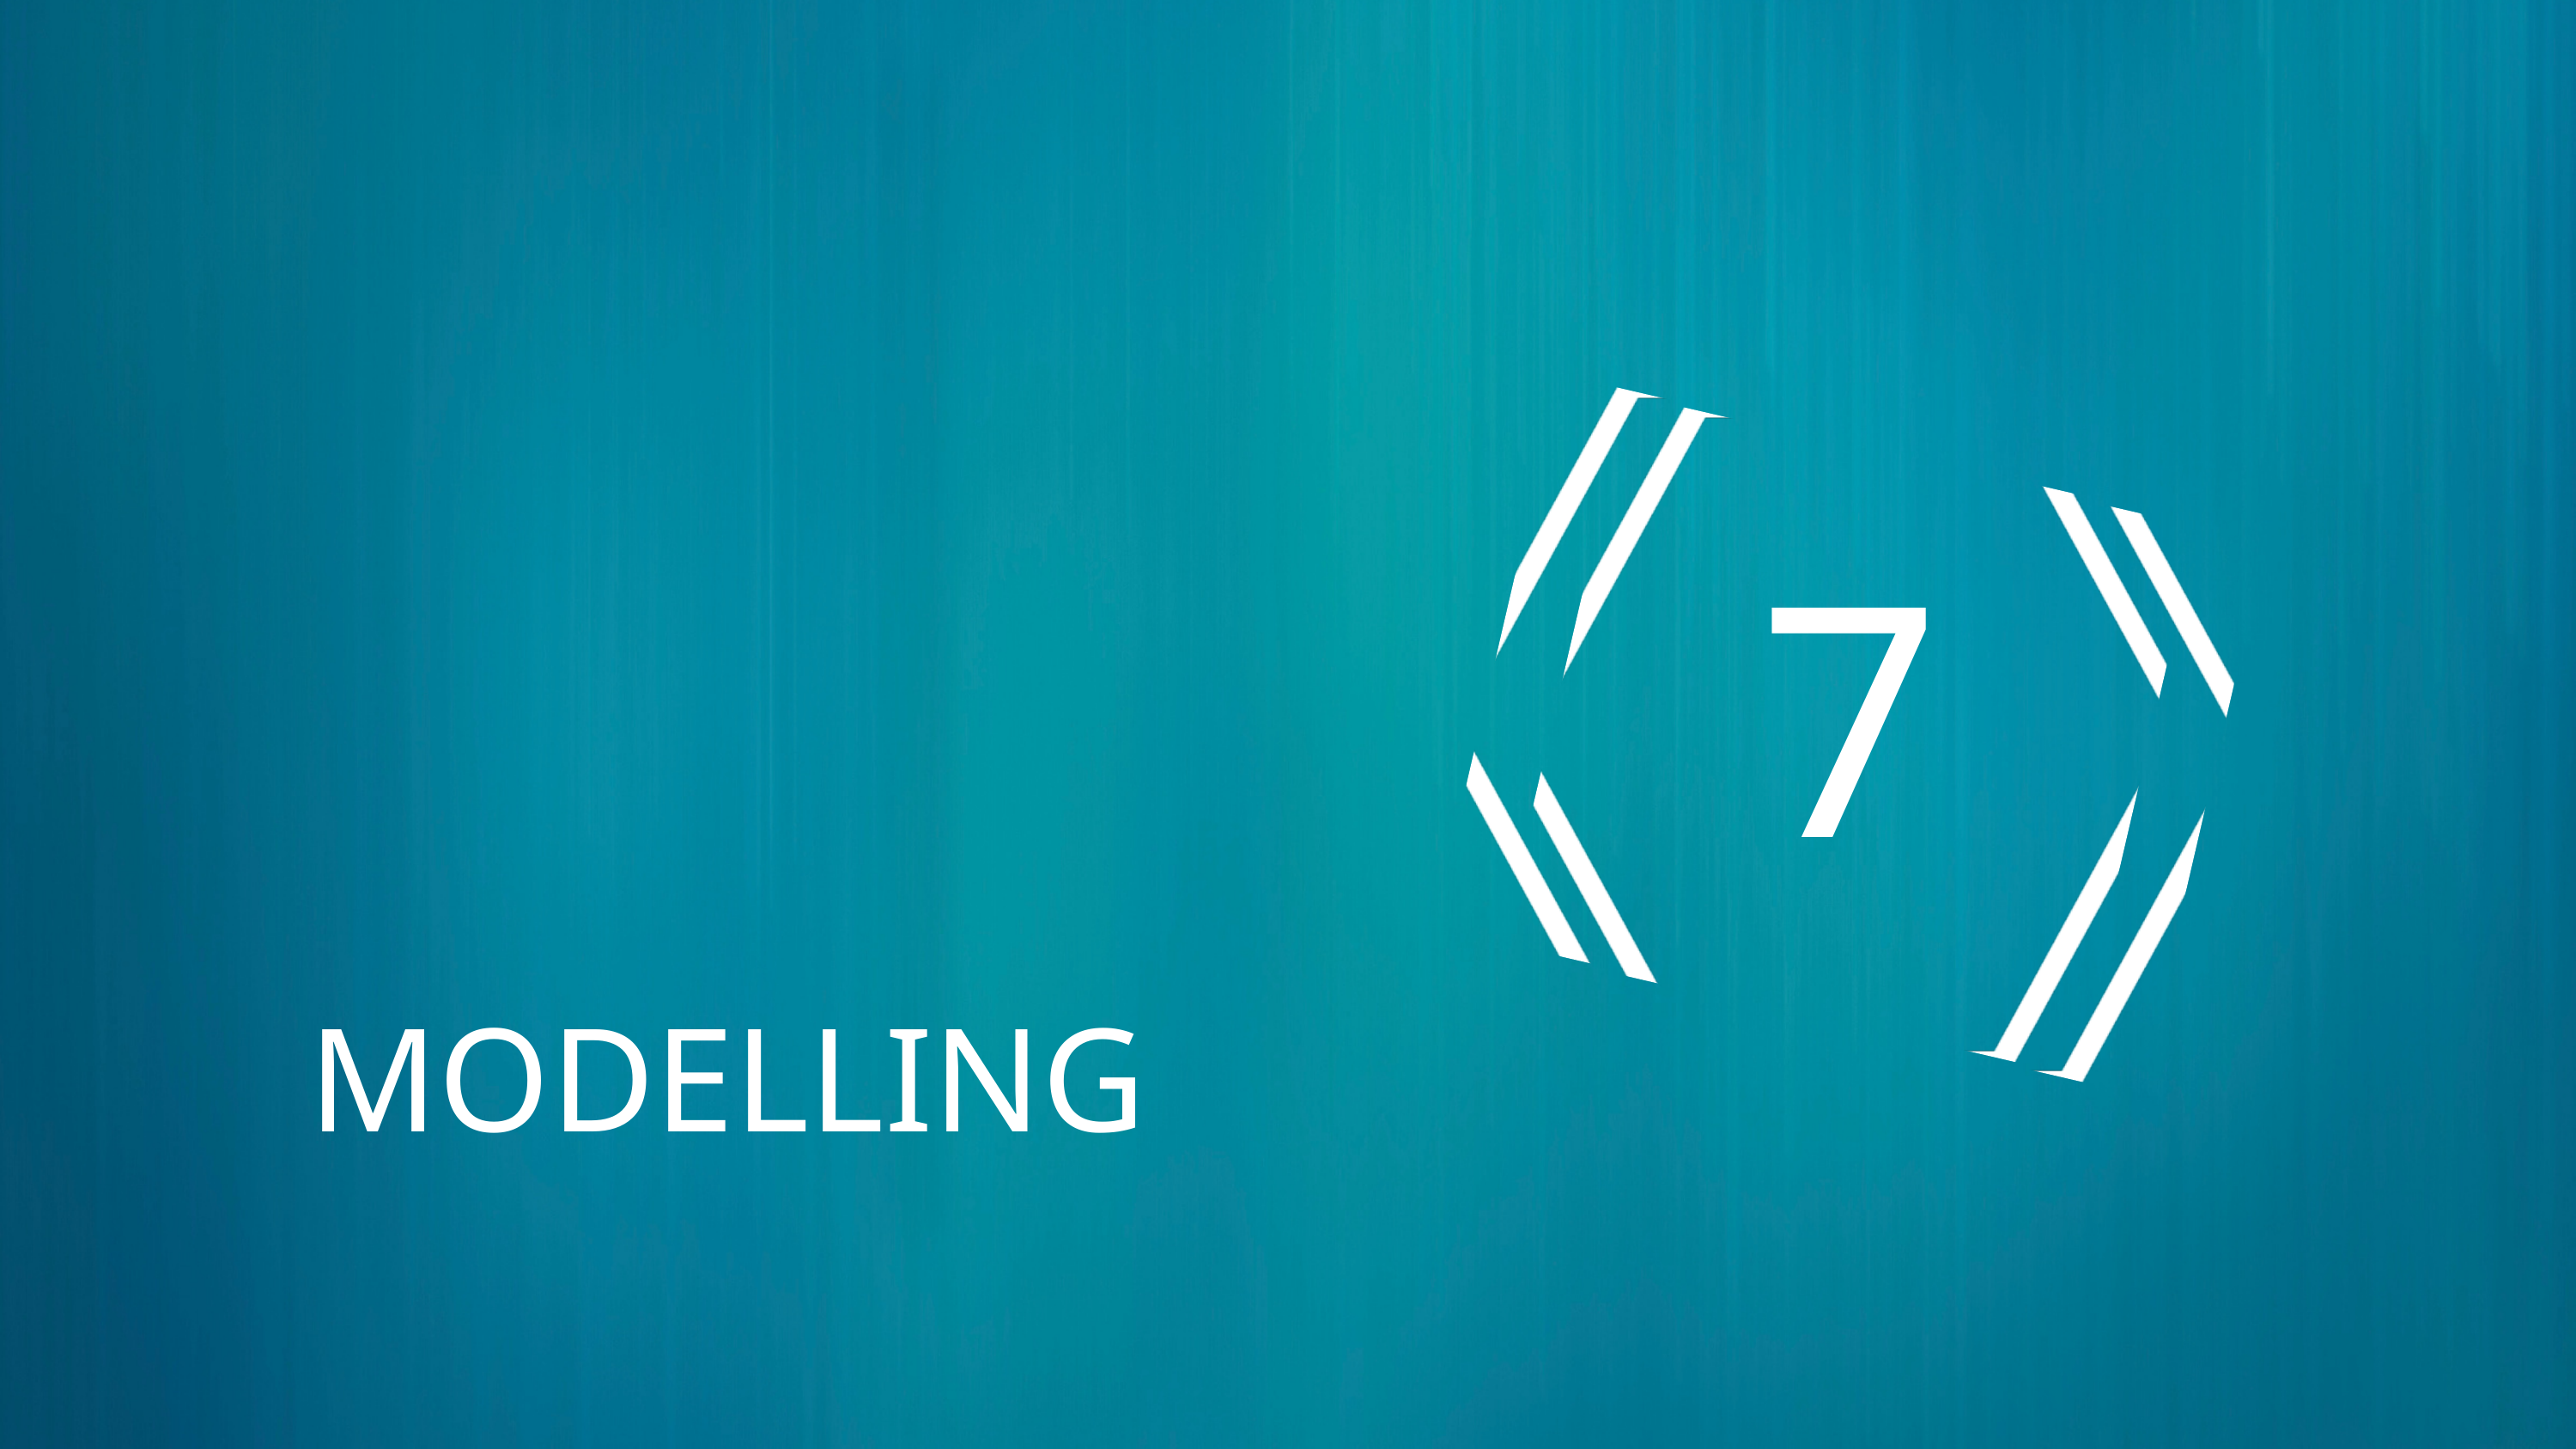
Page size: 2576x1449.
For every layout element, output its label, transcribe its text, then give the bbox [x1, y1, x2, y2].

text_box [0, 0, 2576, 1449]
text_box [1500, 394, 2268, 1095]
text_box MODELLING [308, 989, 1346, 1161]
text_box 7 [1729, 573, 1971, 902]
text_box [1433, 374, 2200, 943]
